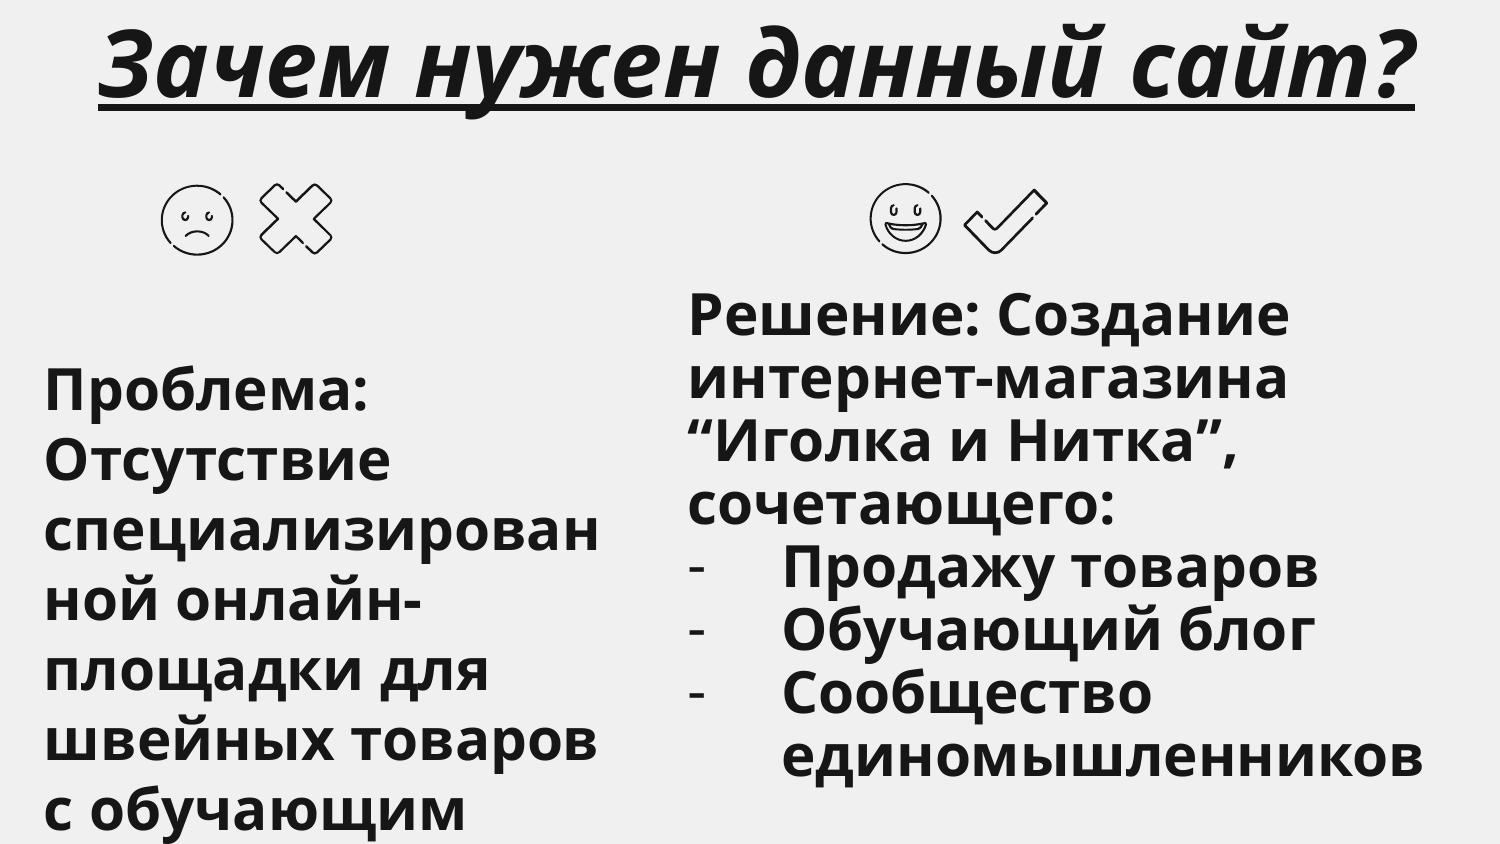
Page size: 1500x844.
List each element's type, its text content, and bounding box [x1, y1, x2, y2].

subtitle Проблема: Отсутствие специализированной онлайн-площадки для швейных товаров с обучающим контентом [28, 337, 637, 449]
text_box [160, 184, 235, 257]
title Зачем нужен данный сайт? [0, 0, 1500, 133]
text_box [258, 182, 333, 255]
text_box Решение: Создание интернет-магазина “Иголка и Нитка”, сочетающего: Продажу товаров Обучающий блог Сообщество единомышленников [672, 533, 1455, 804]
text_box [737, 223, 1500, 310]
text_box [962, 188, 1049, 255]
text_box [869, 182, 943, 255]
